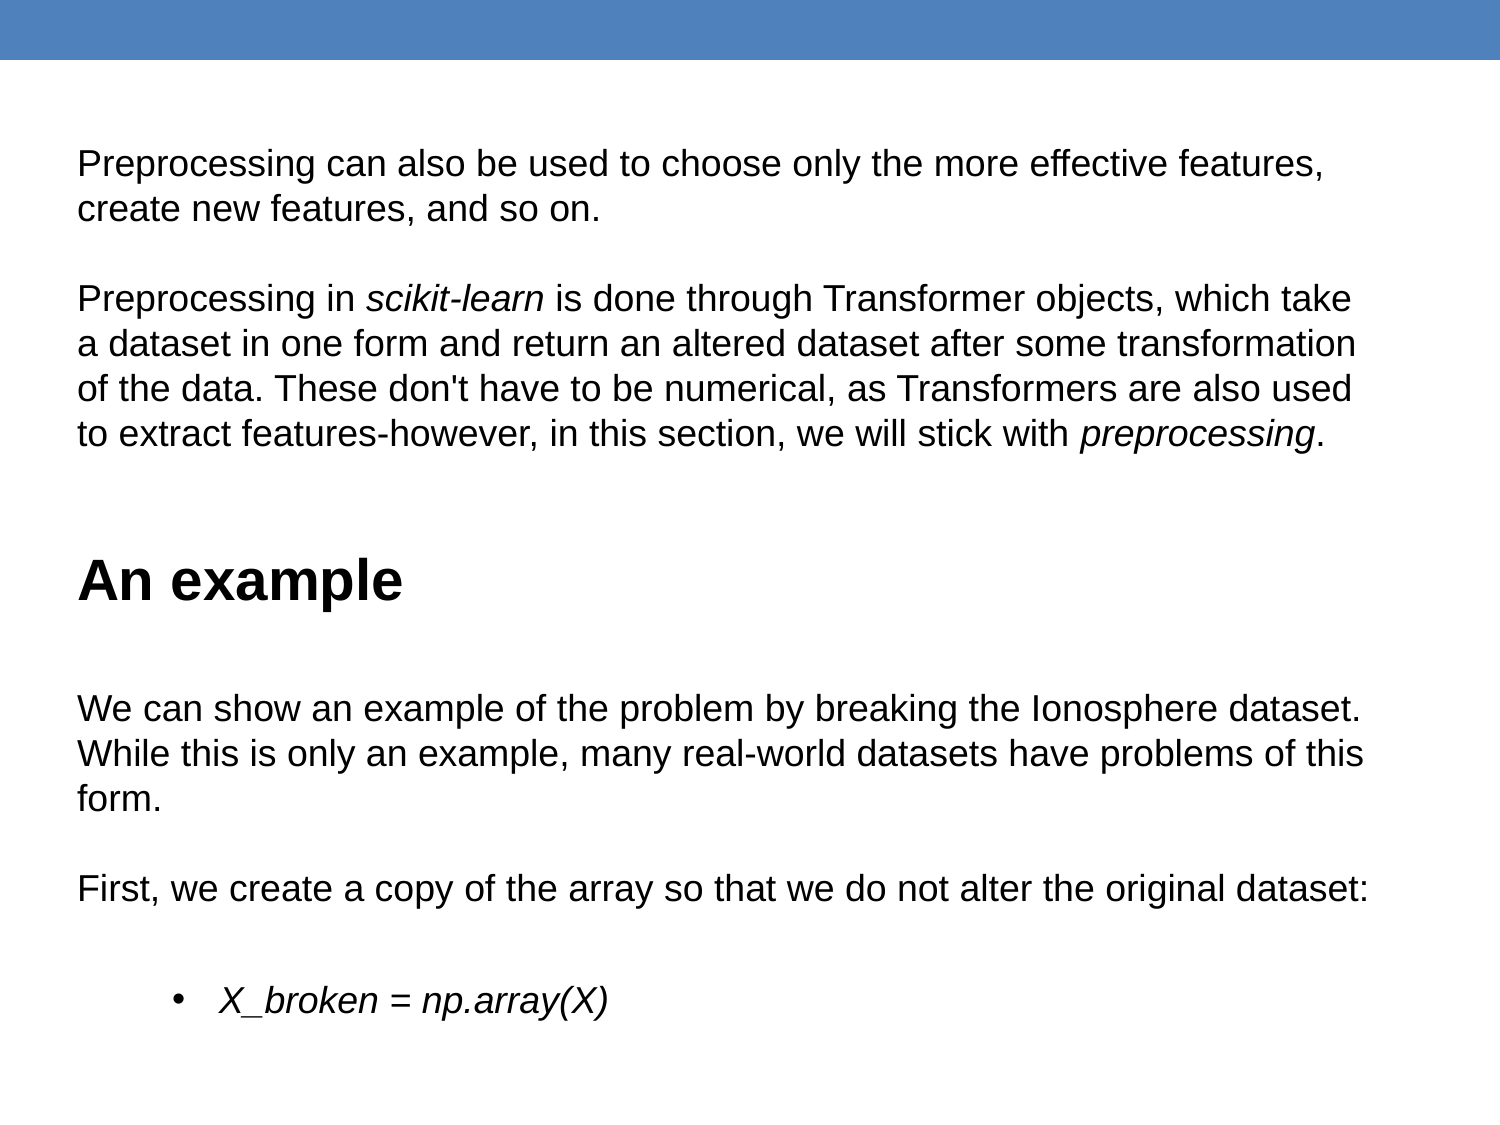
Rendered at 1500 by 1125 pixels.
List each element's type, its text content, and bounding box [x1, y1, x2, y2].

text_box Preprocessing can also be used to choose only the more effective features, create new features, and so on. Preprocessing in scikit-learn is done through Transformer objects, which take a dataset in one form and return an altered dataset after some transformation of the data. These don't have to be numerical, as Transformers are also used to extract features-however, in this section, we will stick with preprocessing. [62, 131, 1393, 462]
text_box X_broken = np.array(X) [157, 968, 900, 1029]
text_box We can show an example of the problem by breaking the Ionosphere dataset. While this is only an example, many real-world datasets have problems of this form. First, we create a copy of the array so that we do not alter the original dataset: [62, 676, 1393, 917]
text_box An example [62, 534, 480, 620]
